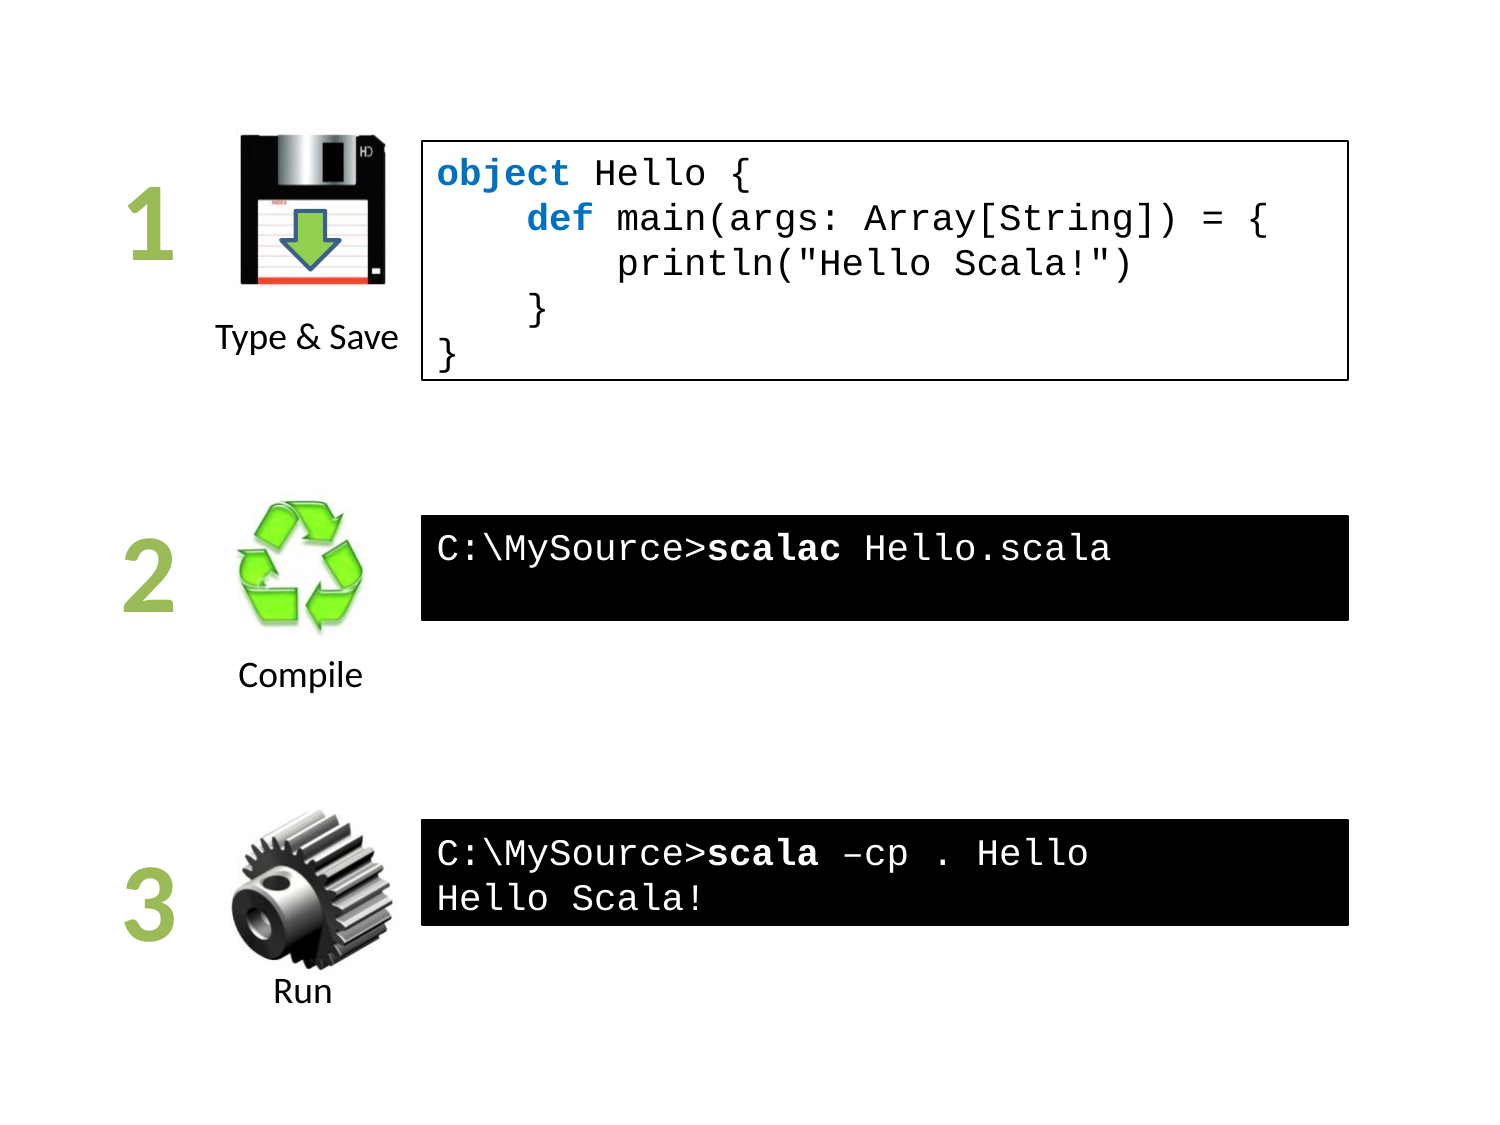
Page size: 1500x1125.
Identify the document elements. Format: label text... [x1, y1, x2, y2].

picture [222, 491, 376, 645]
picture [222, 806, 399, 975]
text_box 3 [105, 821, 193, 972]
text_box 1 [105, 140, 193, 291]
text_box Compile [223, 648, 379, 703]
text_box C:\MySource>scala –cp . Hello Hello Scala! [421, 820, 1348, 925]
picture [234, 128, 392, 294]
text_box Type & Save [200, 304, 415, 365]
text_box object Hello { def main(args: Array[String]) = { println("Hello Scala!") } } [421, 140, 1348, 381]
text_box C:\MySource>scalac Hello.scala [421, 515, 1348, 621]
text_box Run [258, 983, 348, 1019]
text_box 2 [105, 492, 193, 643]
